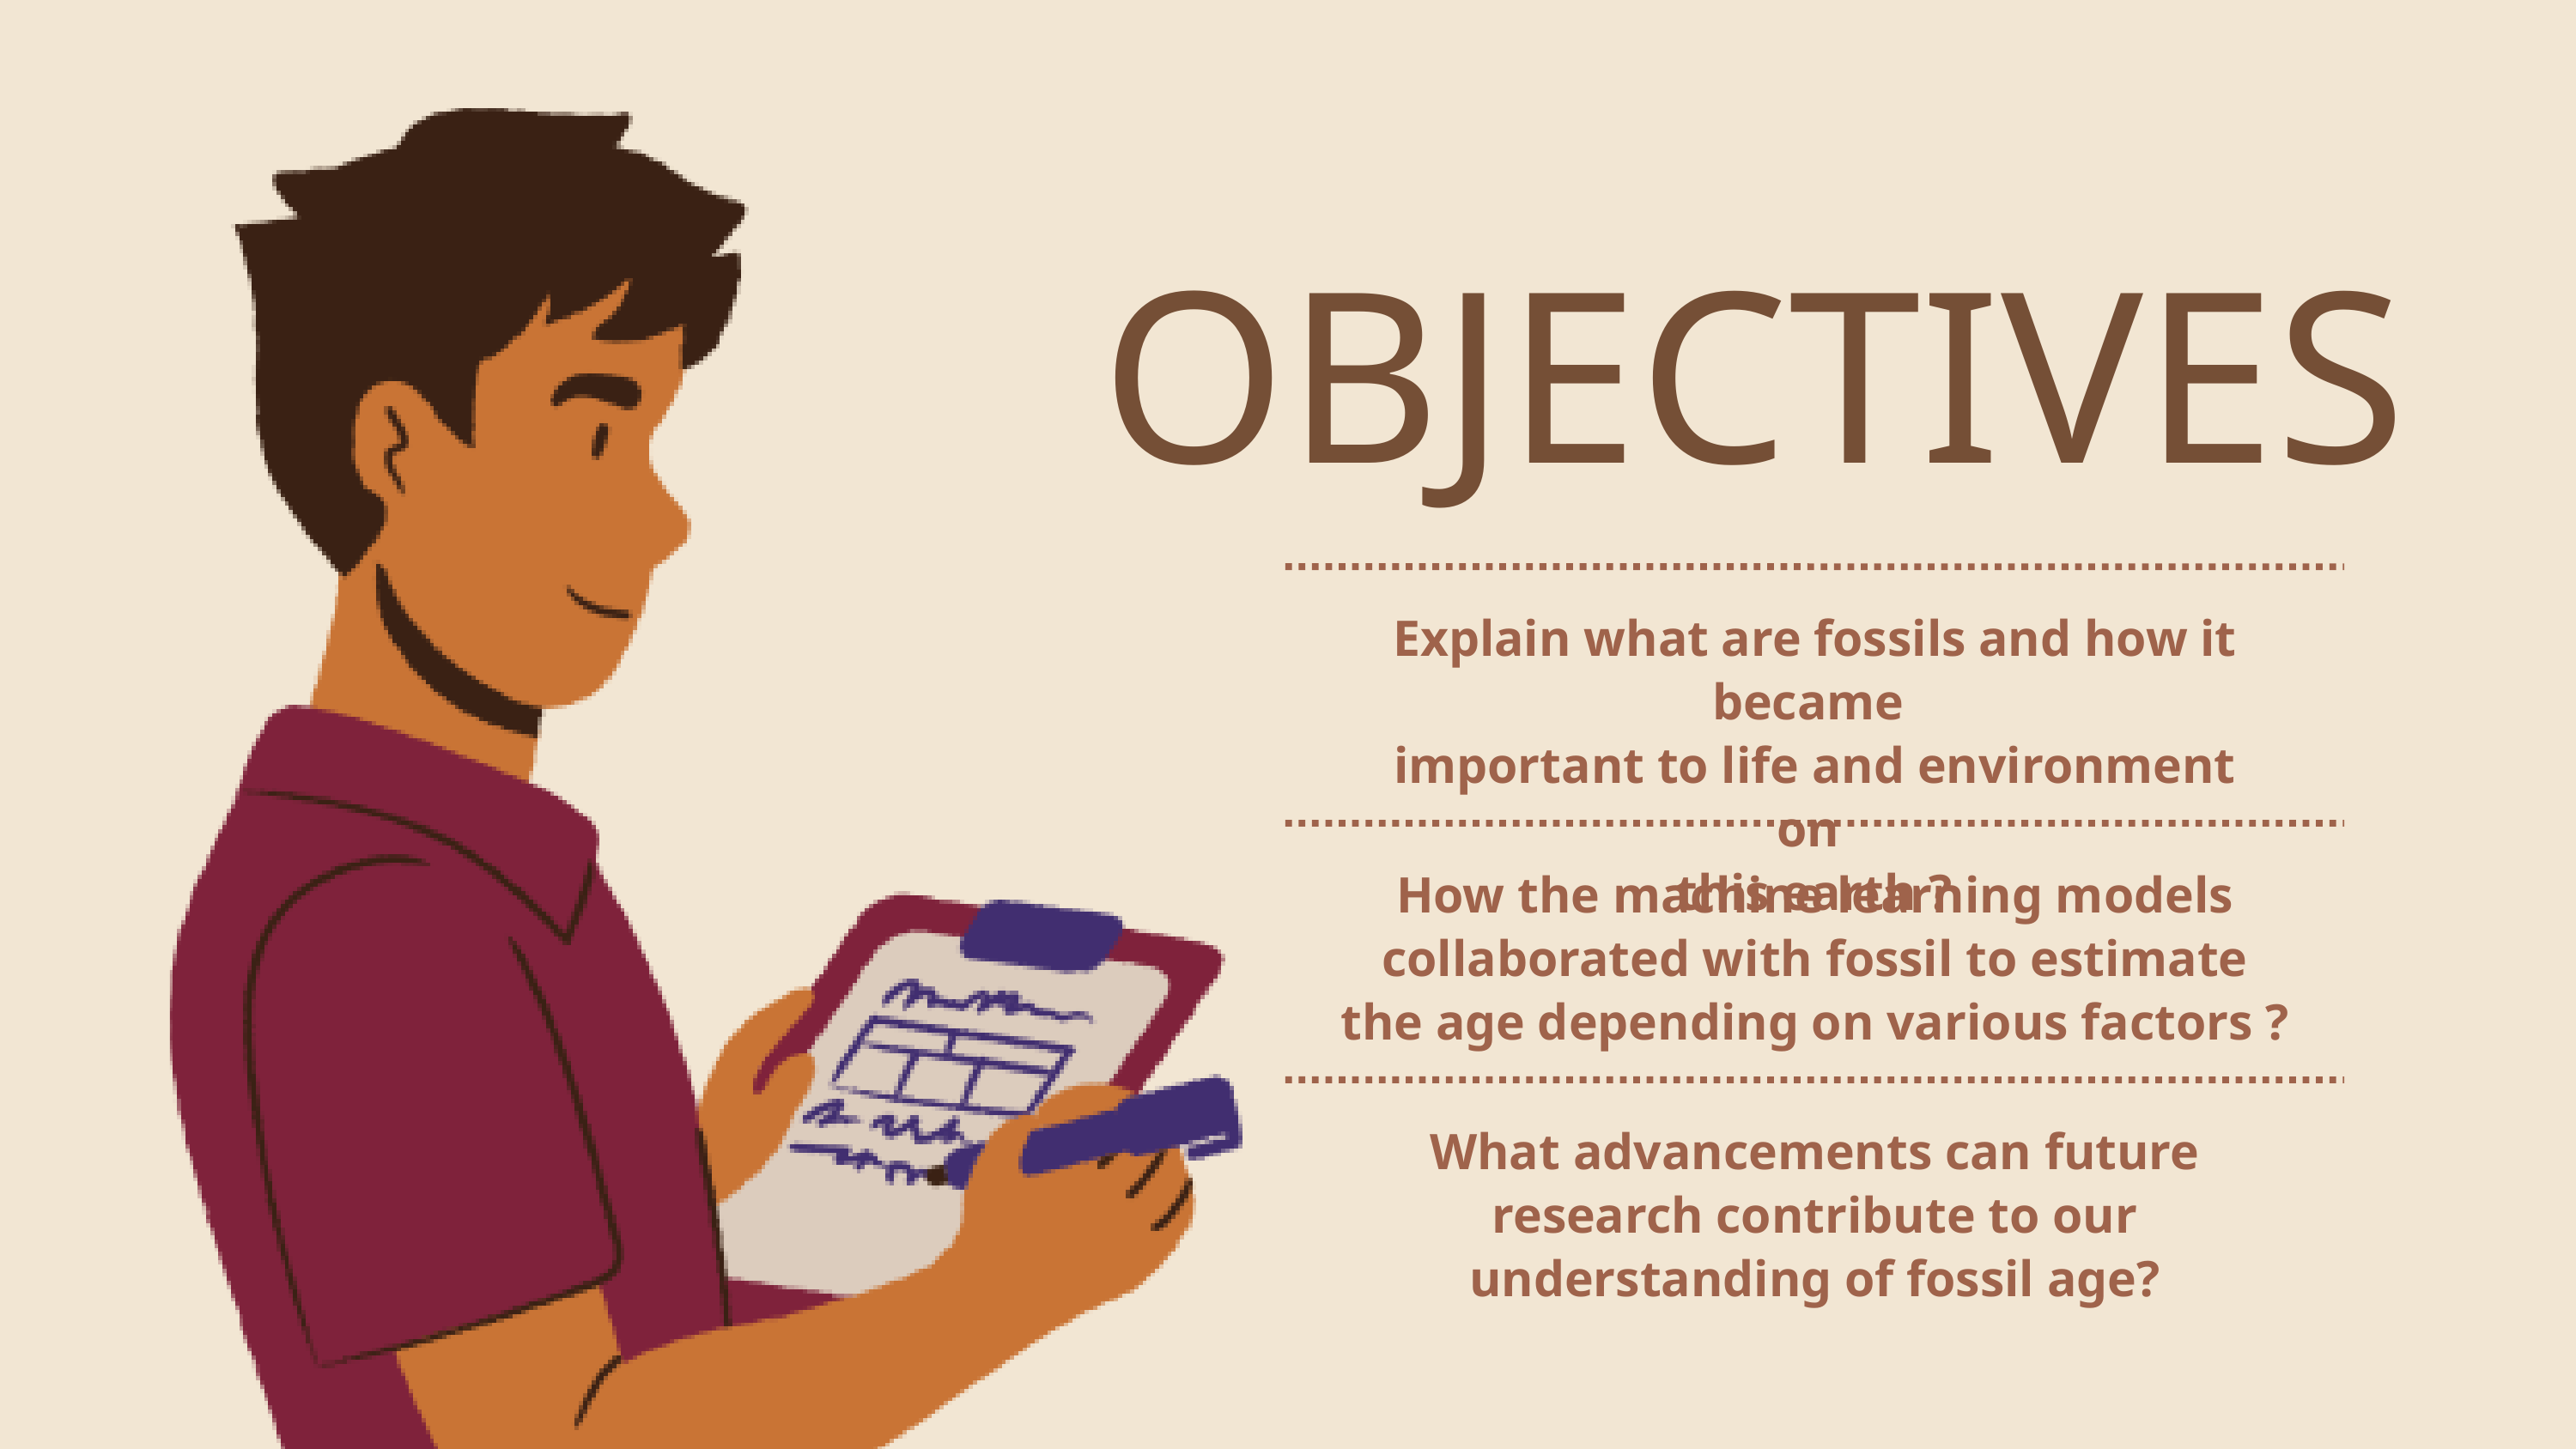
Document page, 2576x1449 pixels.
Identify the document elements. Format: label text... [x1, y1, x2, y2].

text_box [169, 108, 1242, 1449]
text_box How the machine learning models collaborated with fossil to estimate the age depending on various factors ? [1340, 858, 2290, 1050]
text_box What advancements can future research contribute to our understanding of fossil age? [1364, 1115, 2266, 1370]
text_box OBJECTIVES [818, 249, 2576, 511]
text_box Explain what are fossils and how it became important to life and environment on this earth ? [1364, 602, 2266, 858]
